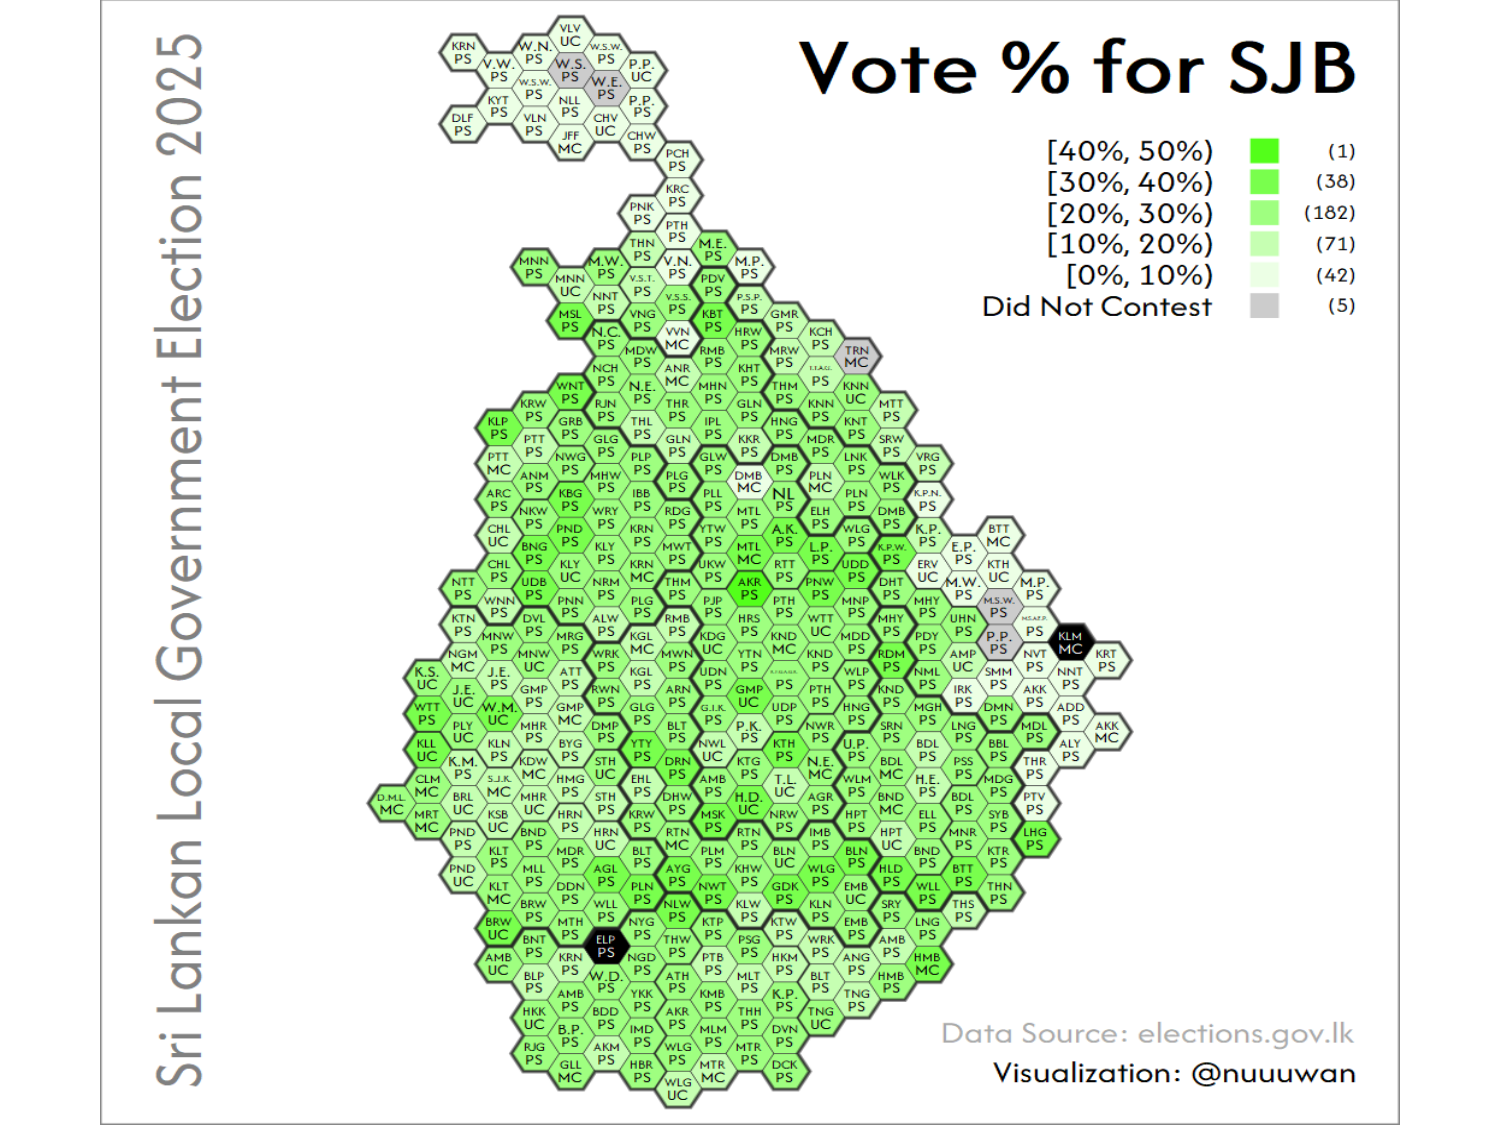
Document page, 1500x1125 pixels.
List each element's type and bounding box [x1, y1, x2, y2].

picture [100, 0, 1400, 1125]
